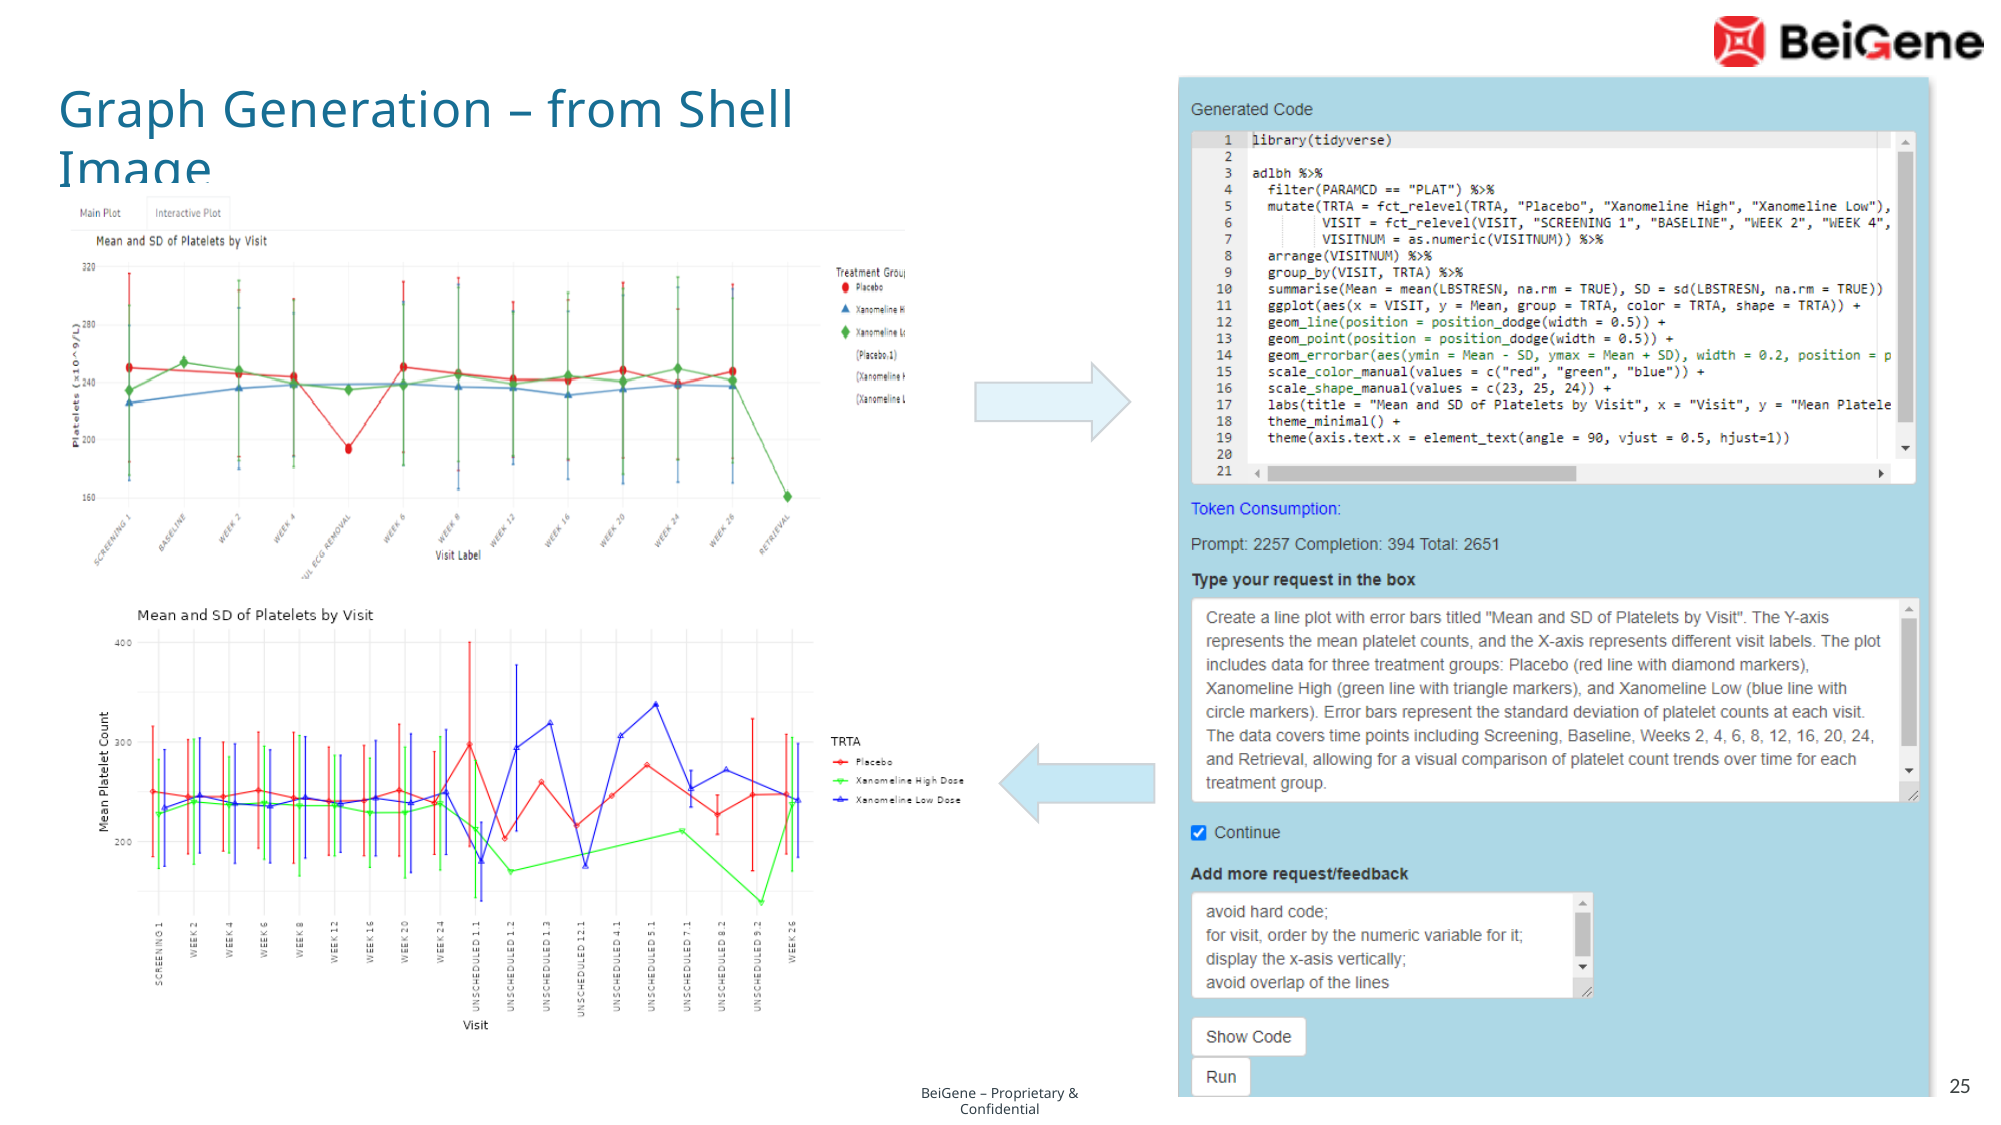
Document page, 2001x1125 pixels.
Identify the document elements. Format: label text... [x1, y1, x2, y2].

text_box [974, 360, 1132, 443]
picture [1714, 16, 1984, 67]
text_box [998, 742, 1156, 825]
title Graph Generation – from Shell Image [56, 75, 905, 266]
picture [1178, 75, 1937, 1097]
text_box 25 [1947, 1069, 1974, 1098]
picture [70, 183, 905, 579]
picture [94, 605, 976, 1038]
